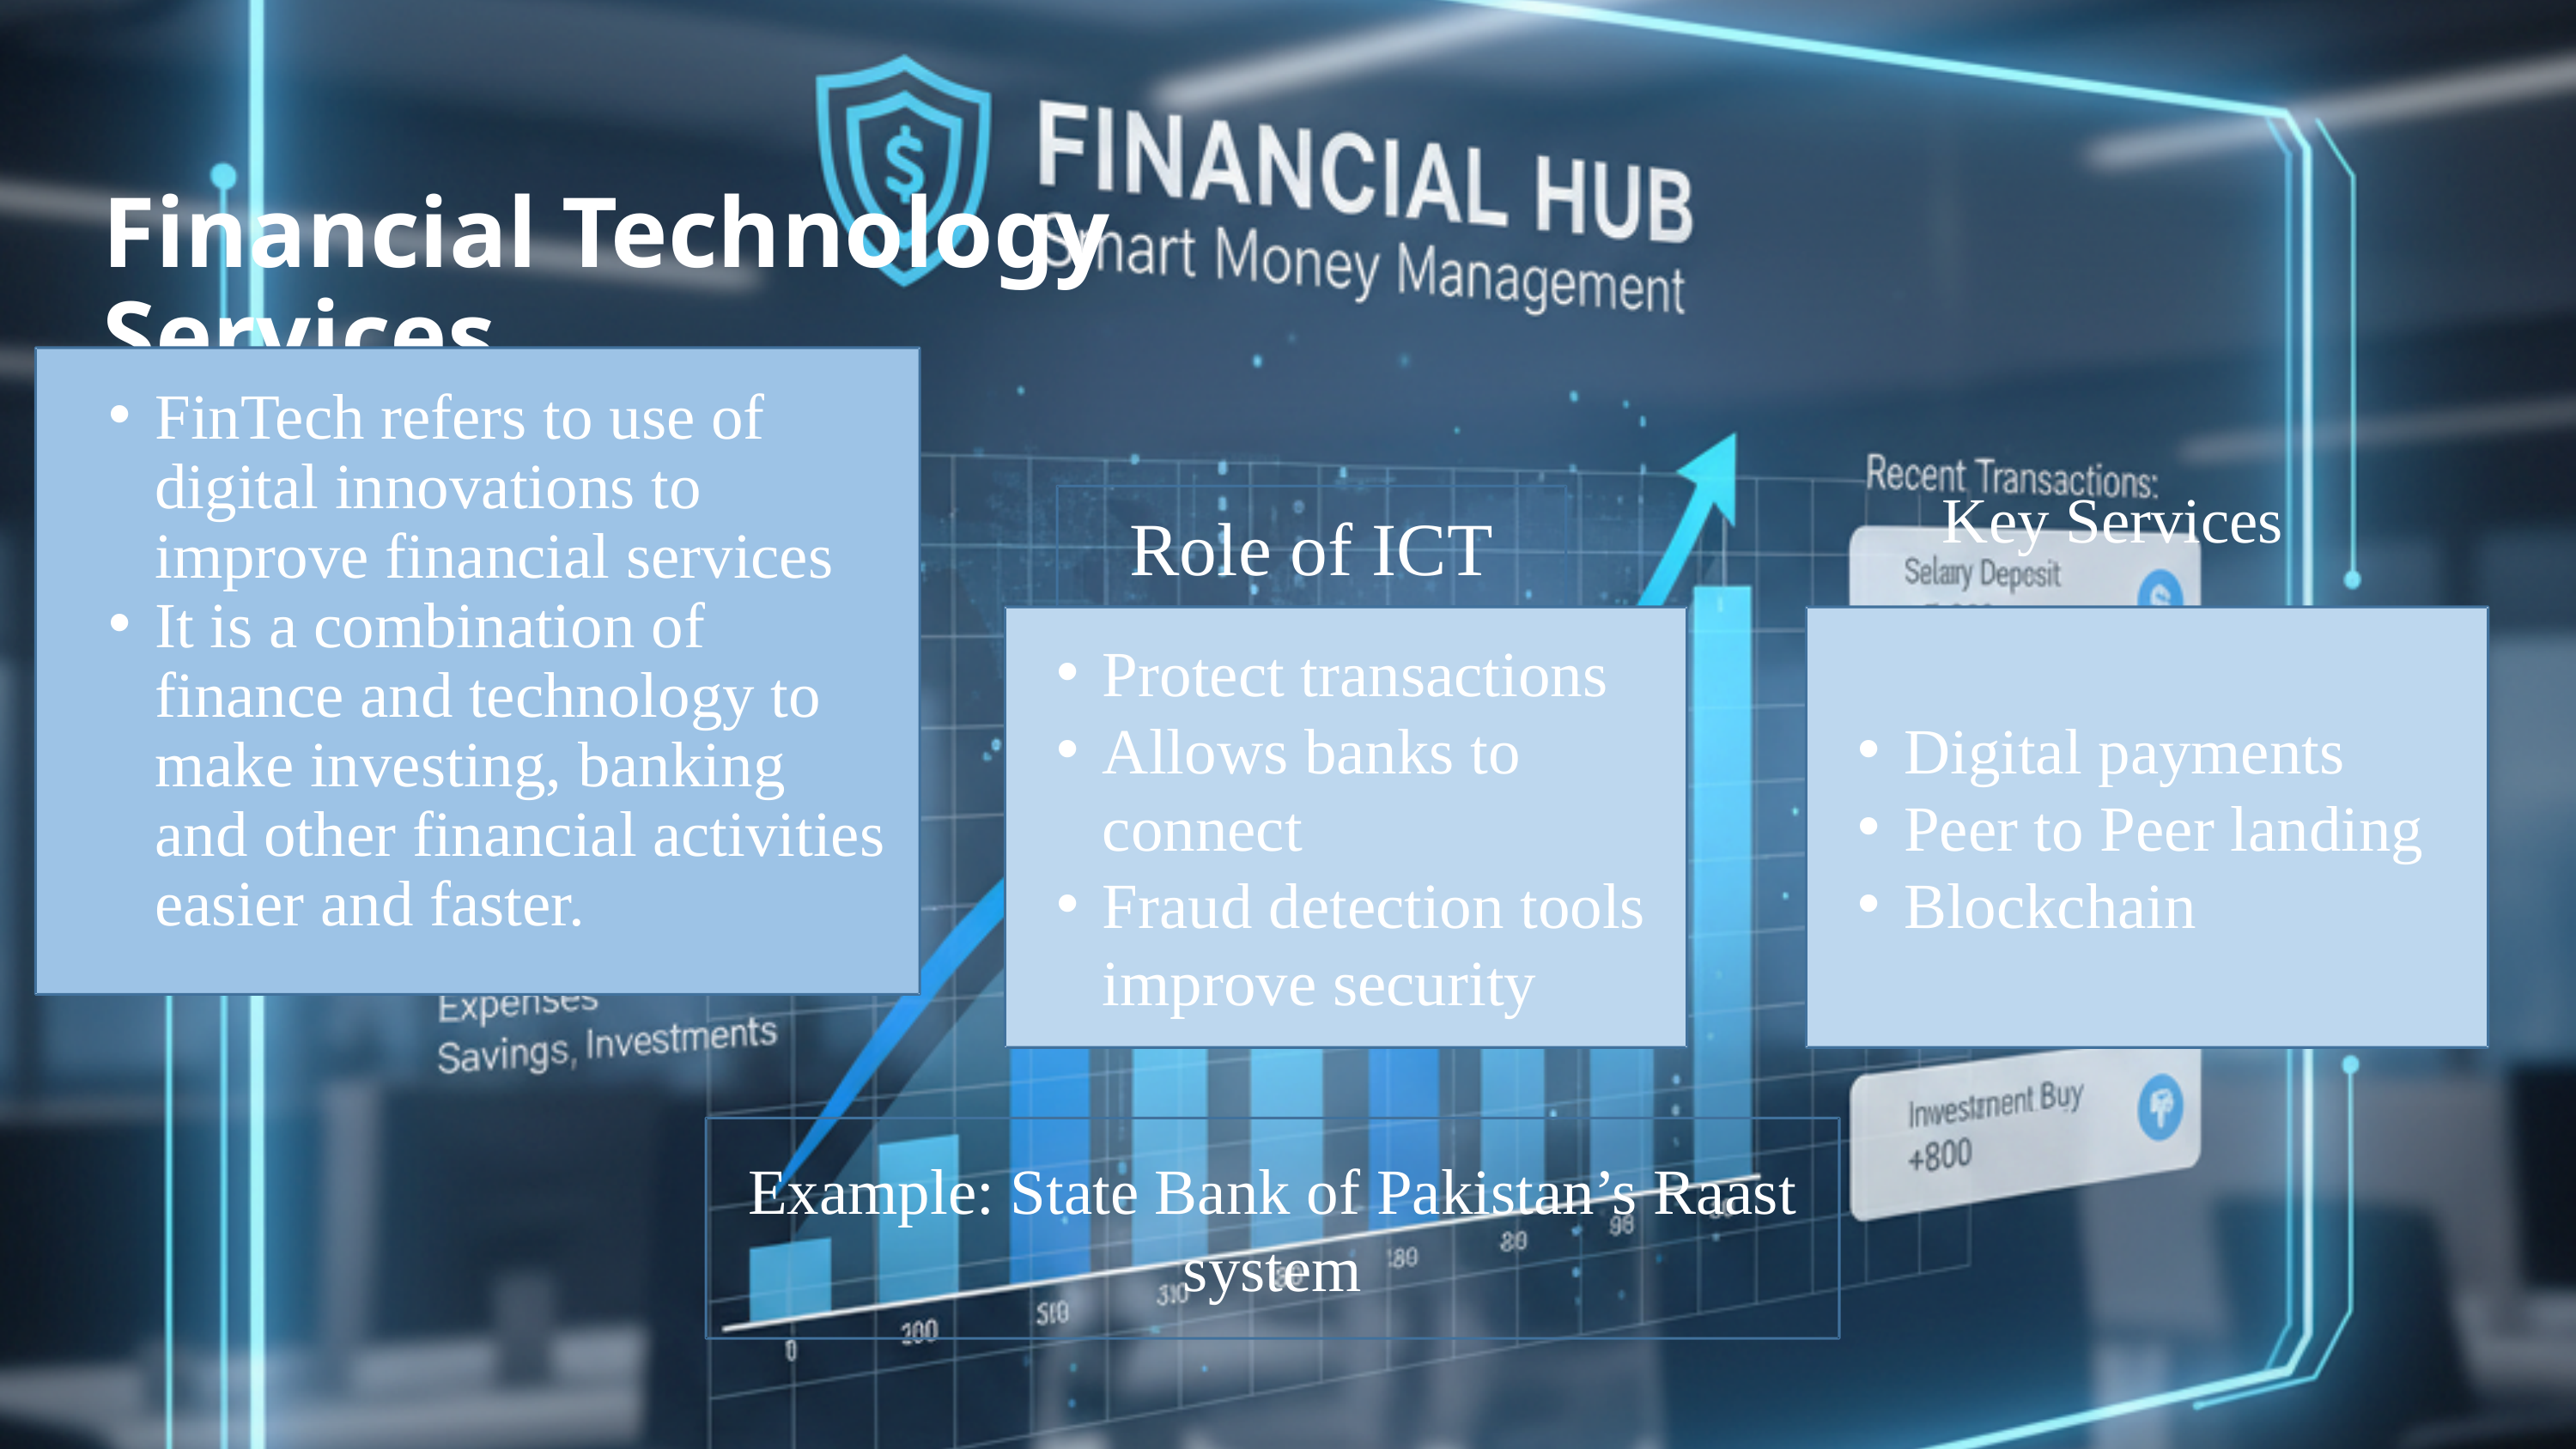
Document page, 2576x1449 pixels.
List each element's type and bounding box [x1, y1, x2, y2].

text_box [704, 1116, 1841, 1340]
text_box [1055, 484, 1568, 603]
text_box [1003, 605, 1689, 1050]
text_box [1804, 605, 2490, 1050]
text_box [33, 346, 921, 997]
text_box [1787, 398, 2439, 639]
text_box [0, 0, 2576, 1449]
text_box [102, 144, 1400, 426]
